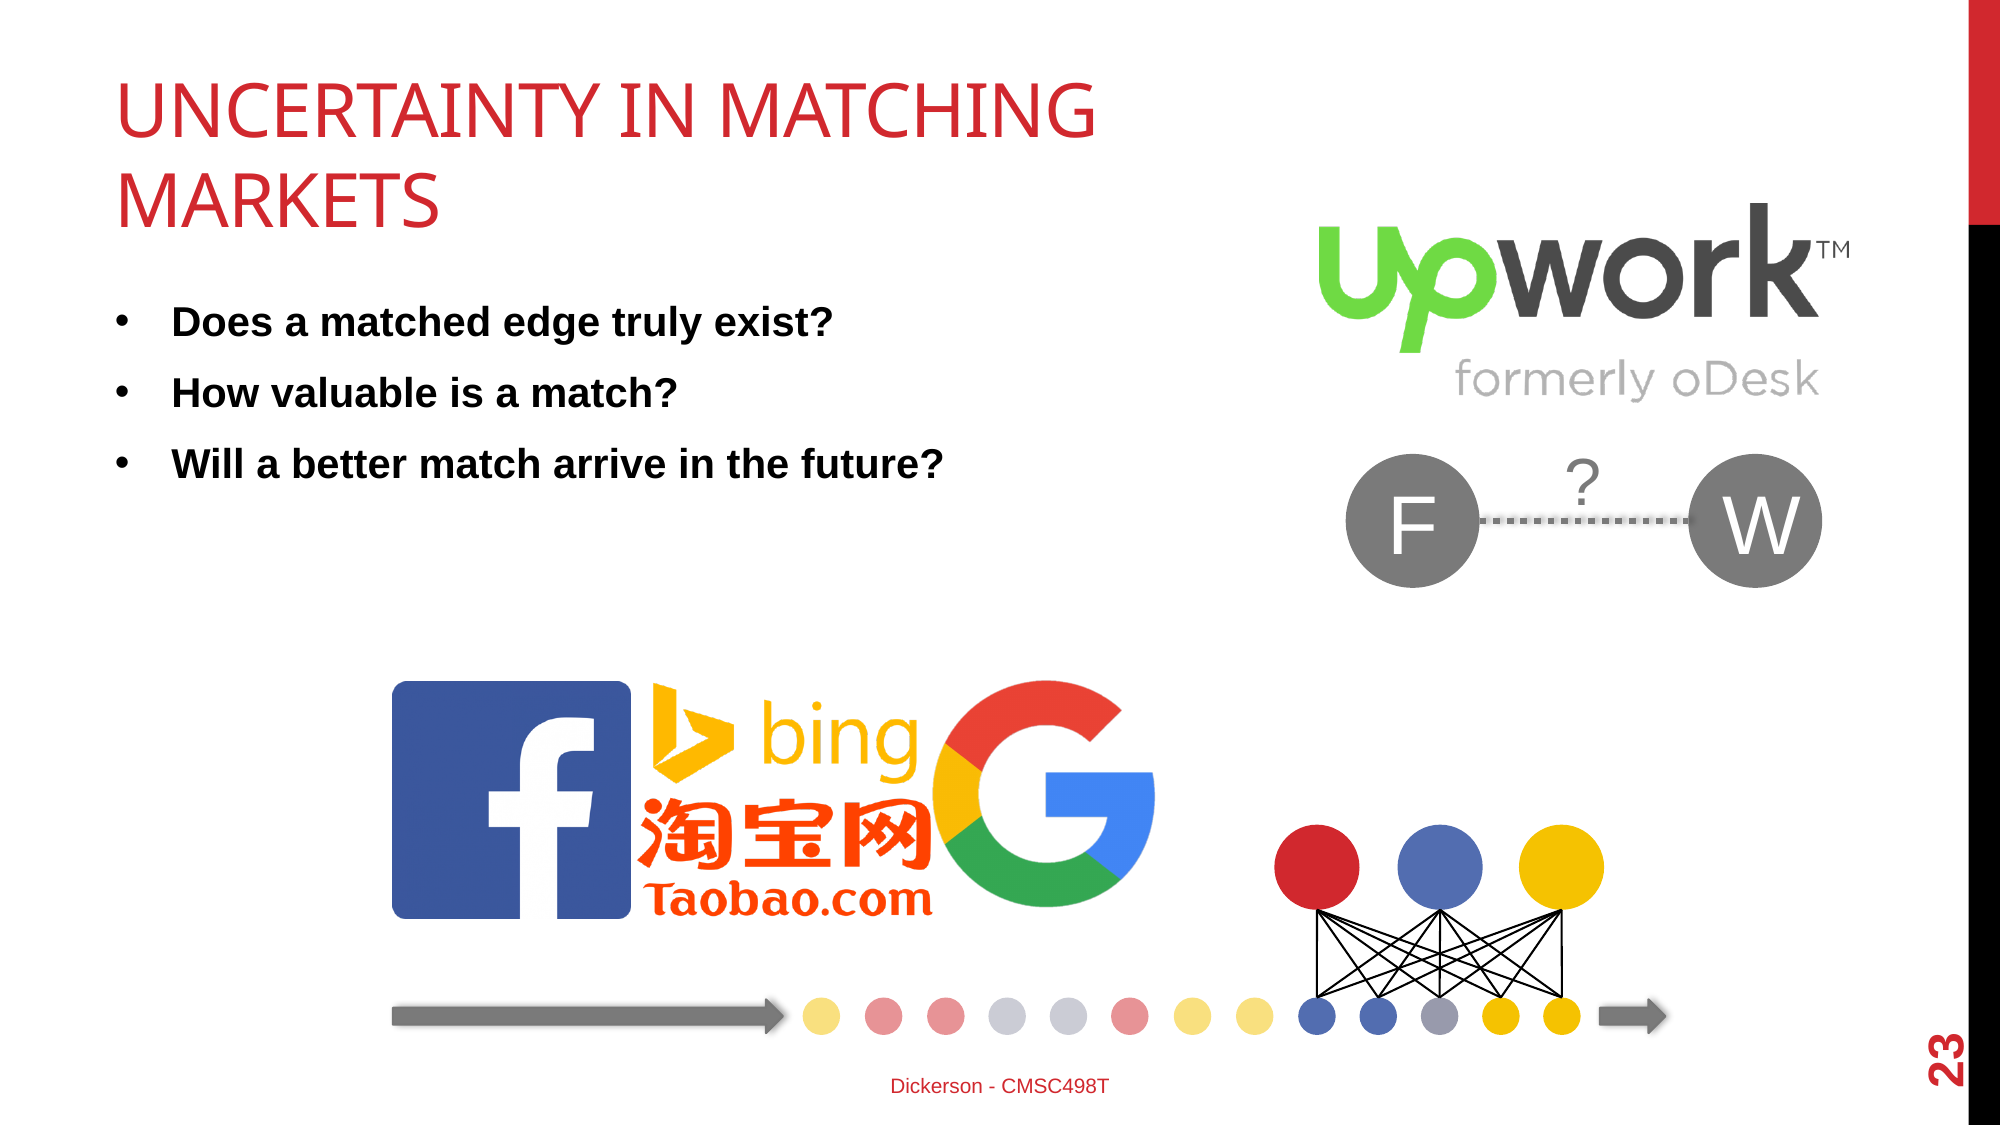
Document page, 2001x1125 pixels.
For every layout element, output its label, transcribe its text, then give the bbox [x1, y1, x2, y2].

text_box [1319, 203, 1849, 589]
list Does a matched edge truly exist? How valuable is a match? Will a better match arrive in the future? [99, 287, 1767, 1005]
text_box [392, 619, 1219, 968]
title Uncertainty in Matching Markets [99, 25, 1367, 250]
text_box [392, 996, 1666, 1036]
footer Dickerson - CMSC498T [624, 1065, 1375, 1112]
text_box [1273, 824, 1605, 991]
slide_number 23 [1903, 887, 1984, 1104]
